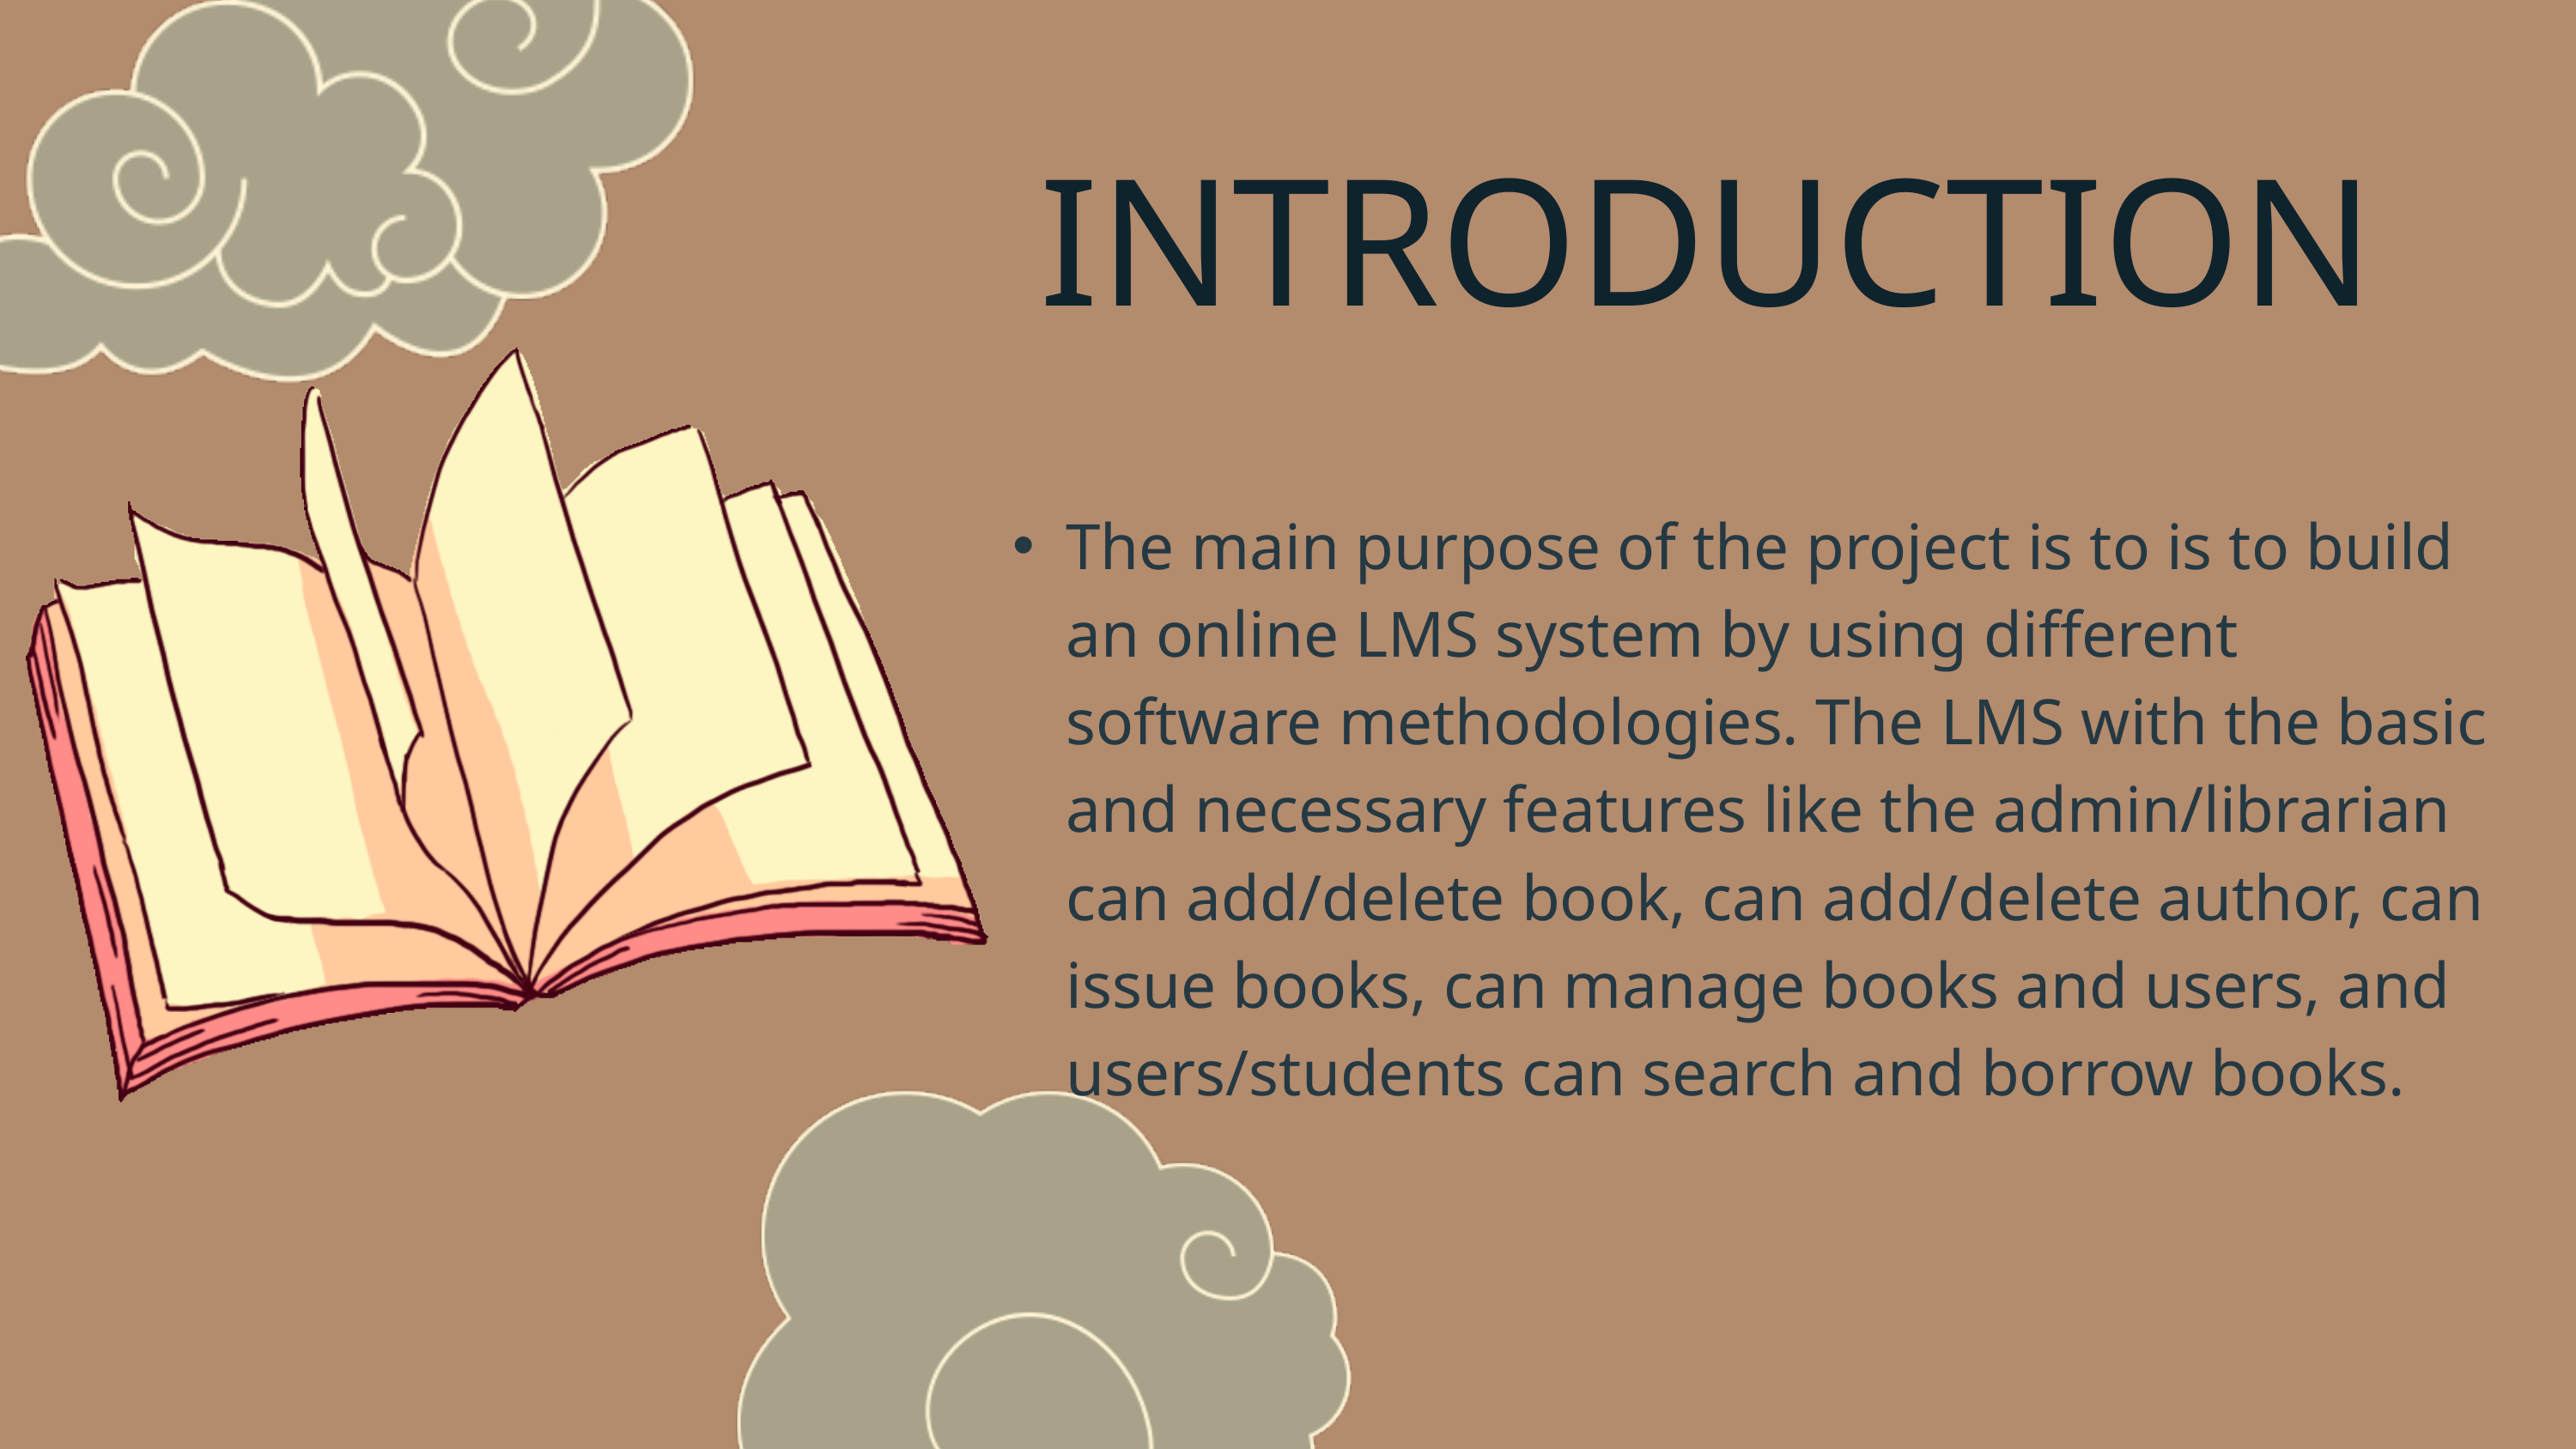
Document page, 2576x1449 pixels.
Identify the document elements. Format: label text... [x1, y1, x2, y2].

text_box INTRODUCTION [959, 191, 2456, 342]
picture [25, 346, 988, 1102]
text_box The main purpose of the project is to is to build an online LMS system by using different software methodologies. The LMS with the basic and necessary features like the admin/librarian can add/delete book, can add/delete author, can issue books, can manage books and users, and users/students can search and borrow books. [988, 494, 2506, 1108]
text_box [0, 0, 703, 423]
text_box [645, 1108, 1383, 1449]
